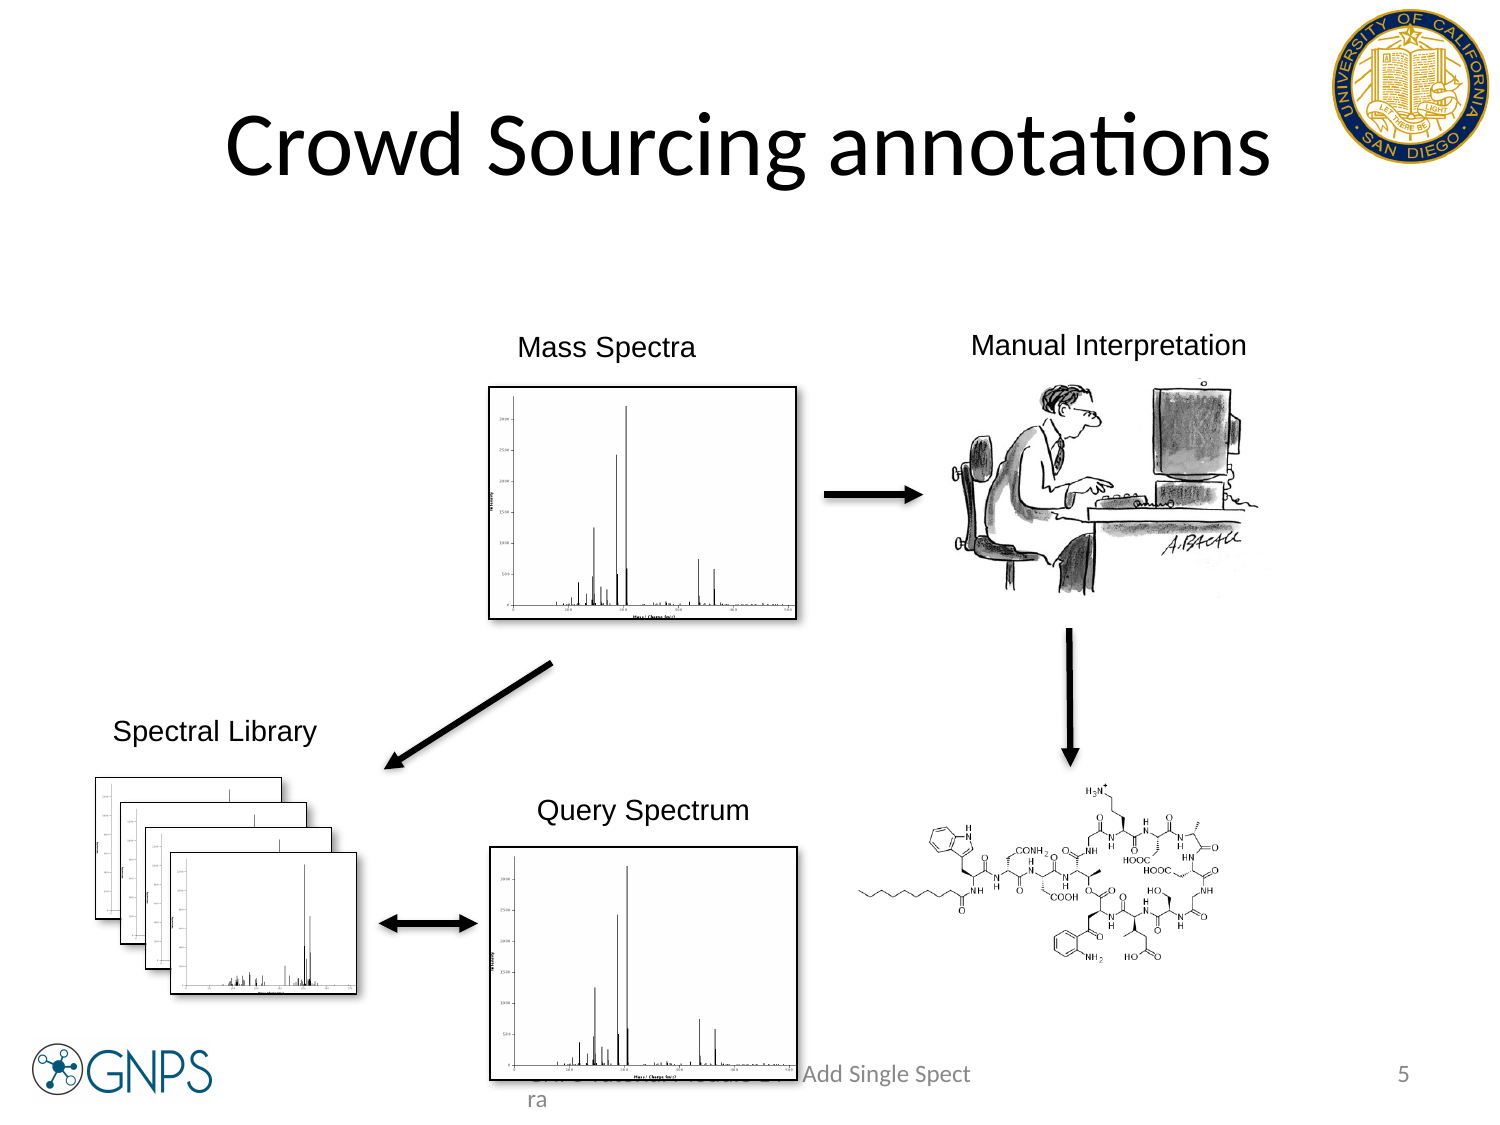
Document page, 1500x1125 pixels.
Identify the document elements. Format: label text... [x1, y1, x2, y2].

picture [853, 778, 1223, 968]
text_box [96, 778, 357, 994]
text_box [383, 662, 553, 770]
title Crowd Sourcing annotations [75, 45, 1425, 233]
text_box Manual Interpretation [956, 319, 1263, 369]
picture [489, 387, 796, 619]
slide_number 5 [1074, 1042, 1425, 1103]
text_box Mass Spectra [502, 320, 712, 371]
footer GNPS Tutorial Module 14 - Add Single Spectra [512, 1042, 988, 1103]
picture [1279, 7, 1500, 165]
picture [31, 1038, 212, 1103]
picture [490, 848, 797, 1080]
picture [923, 378, 1291, 618]
text_box Query Spectrum [522, 783, 766, 834]
text_box Spectral Library [97, 705, 333, 755]
